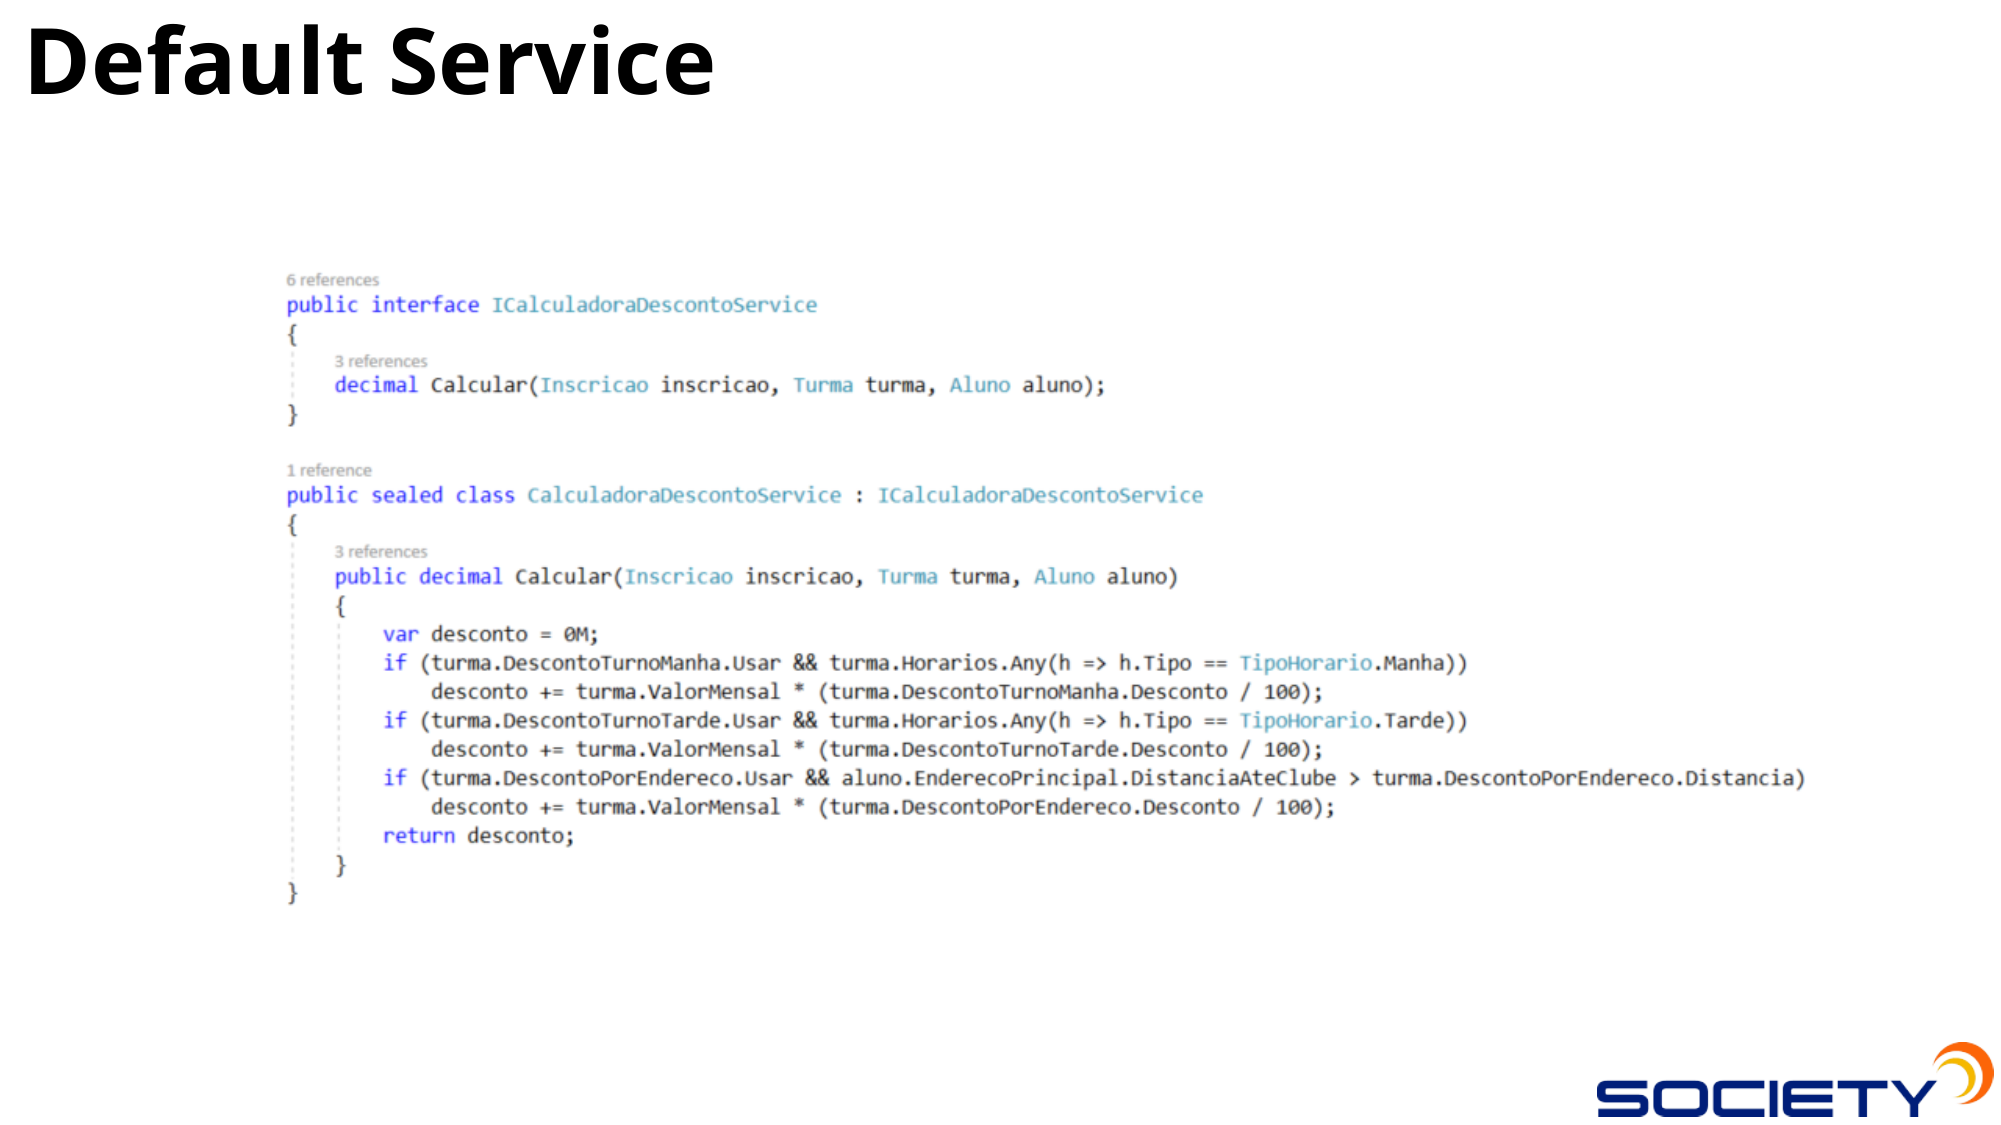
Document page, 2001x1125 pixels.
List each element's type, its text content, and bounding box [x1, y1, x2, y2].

picture [275, 267, 1811, 912]
text_box Default Service [0, 0, 1245, 153]
picture [1597, 1042, 1994, 1117]
